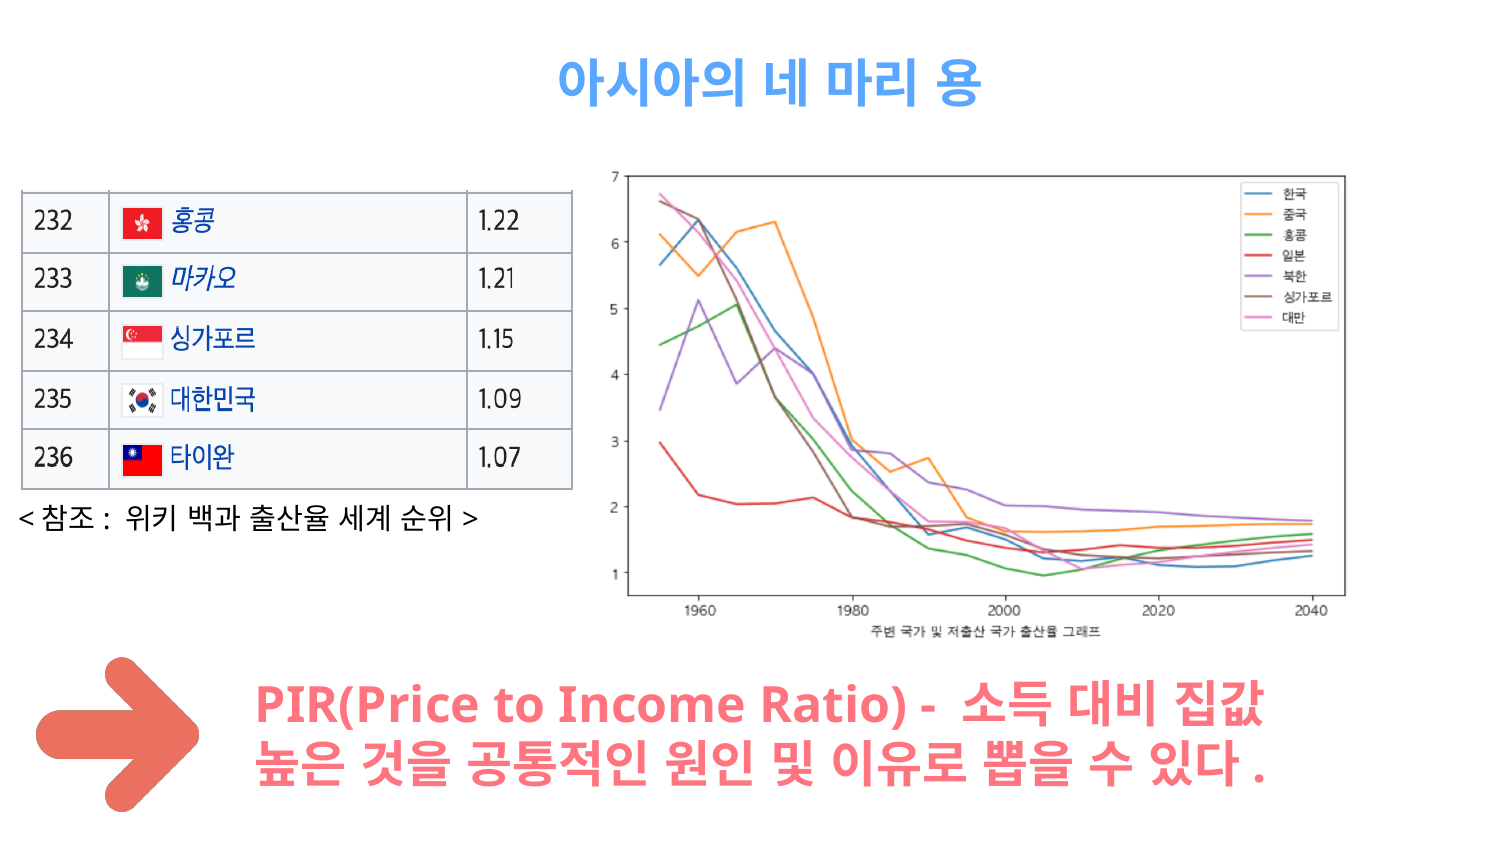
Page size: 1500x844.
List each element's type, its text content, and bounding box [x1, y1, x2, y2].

picture [36, 652, 199, 816]
title 아시아의 네 마리 용 [97, 41, 1443, 121]
text_box <참조: 위키 백과 출산율 세계 순위> [3, 492, 494, 543]
picture [18, 190, 576, 493]
picture [592, 160, 1357, 649]
text_box PIR(Price to Income Ratio) - 소득 대비 집값 높은 것을 공통적인 원인 및 이유로 뽑을 수 있다. [239, 665, 1341, 801]
